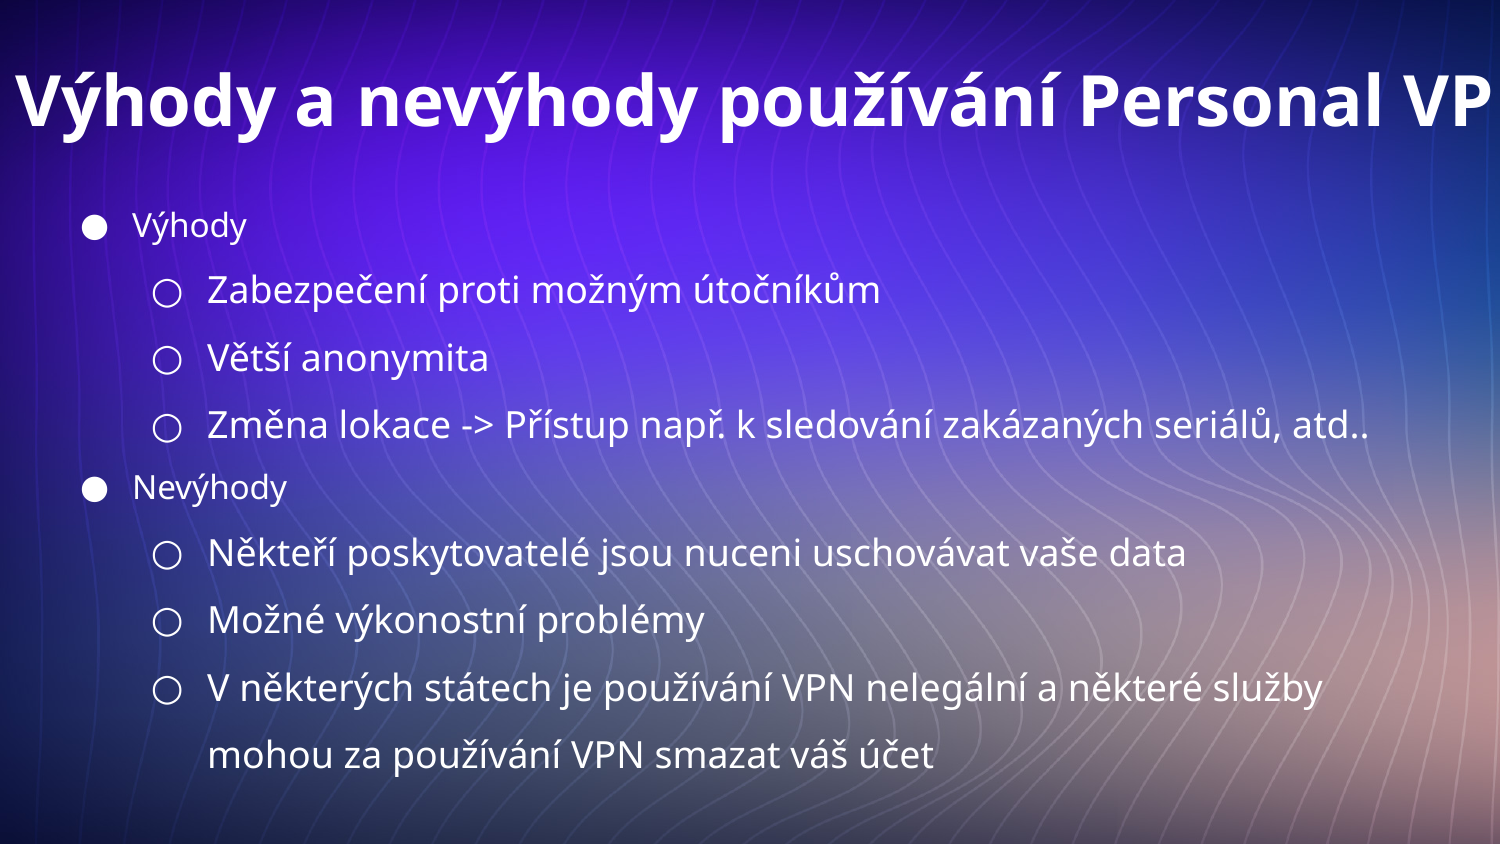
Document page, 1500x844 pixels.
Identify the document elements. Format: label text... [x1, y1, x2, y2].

subtitle Výhody Zabezpečení proti možným útočníkům Větší anonymita Změna lokace -> Přístup např. k sledování zakázaných seriálů, atd.. Nevýhody Někteří poskytovatelé jsou nuceni uschovávat vaše data Možné výkonostní problémy V některých státech je používání VPN nelegální a některé služby mohou za používání VPN smazat váš účet [42, 168, 1458, 620]
picture [0, 156, 1500, 844]
title Výhody a nevýhody používání Personal VPN [0, 0, 1500, 156]
